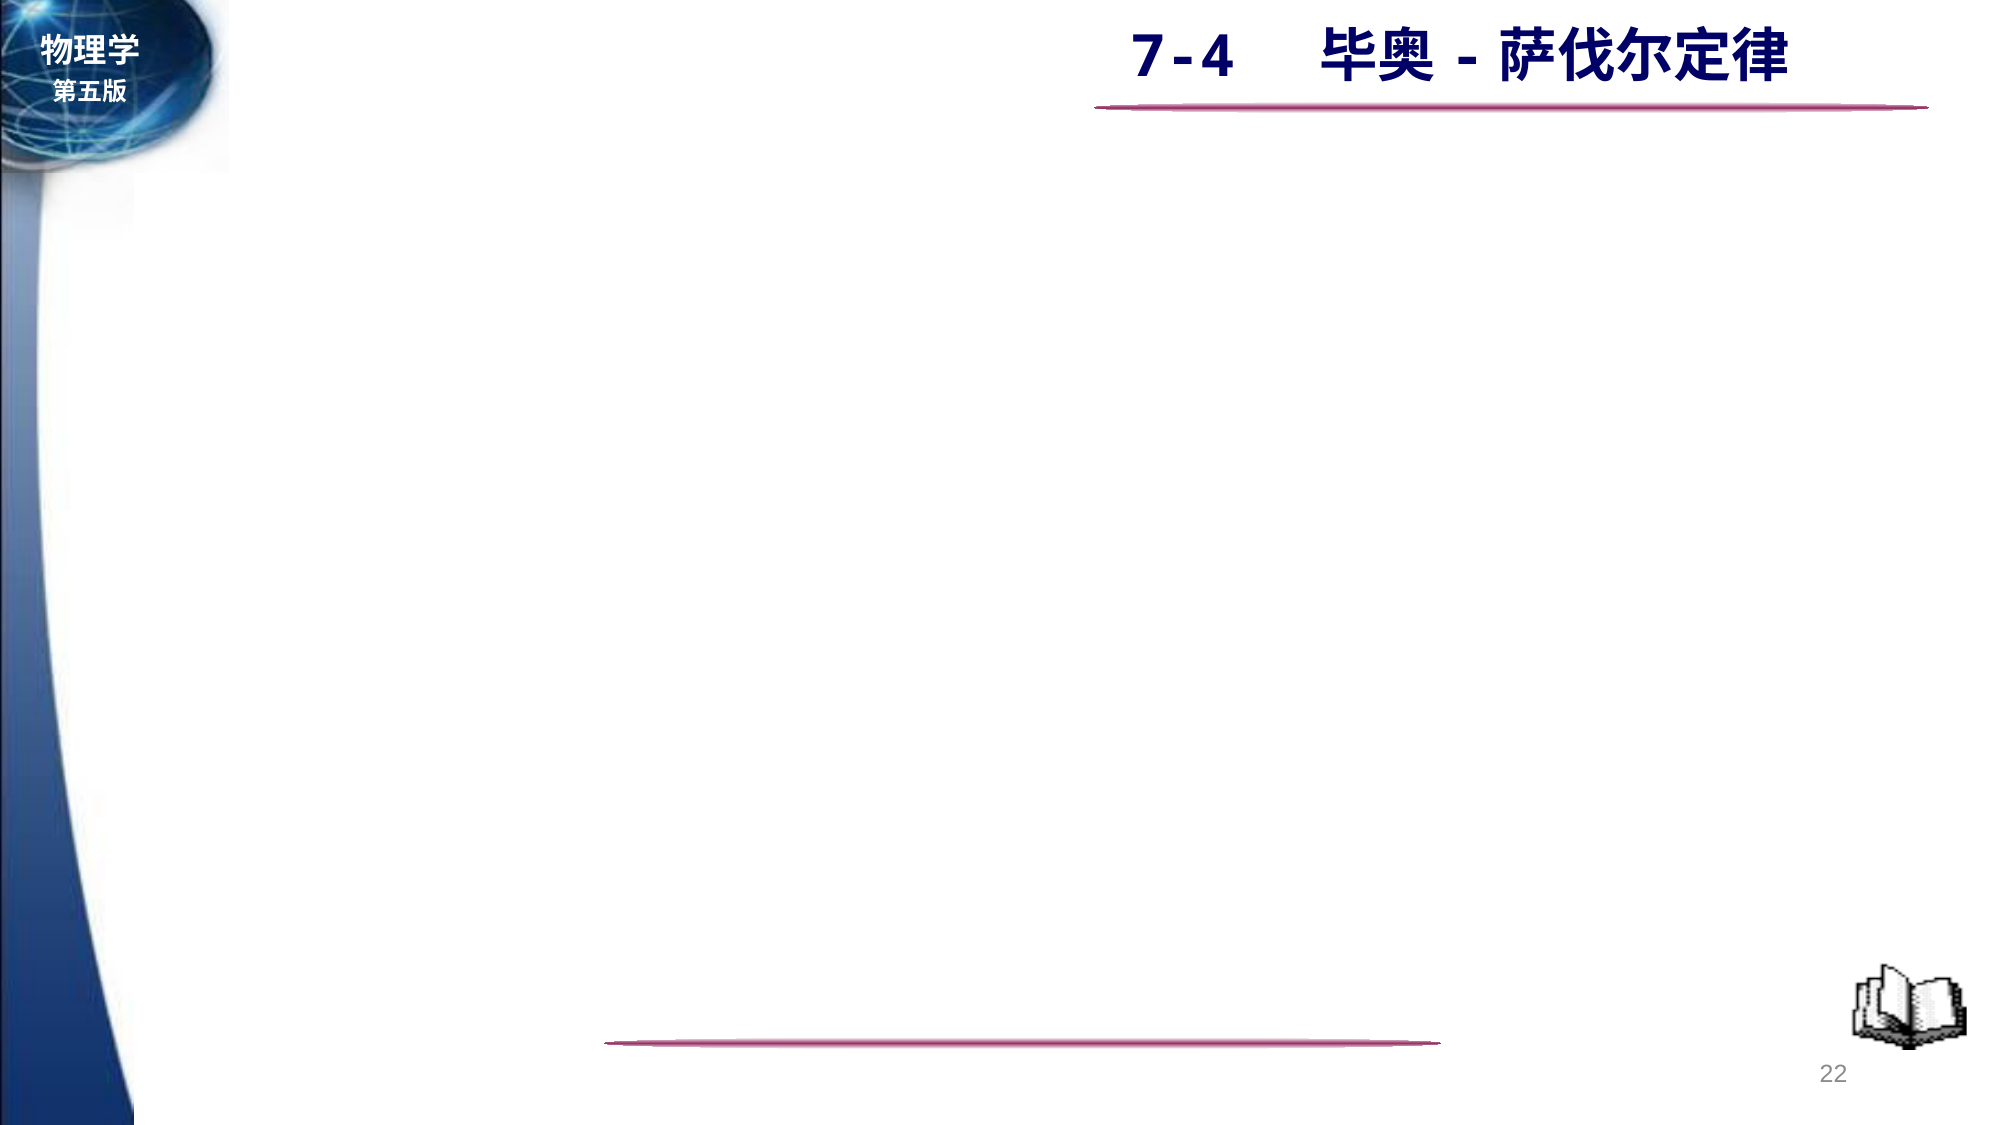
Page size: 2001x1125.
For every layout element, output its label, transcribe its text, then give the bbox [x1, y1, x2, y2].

picture [1850, 962, 1967, 1050]
slide_number 22 [1412, 1042, 1863, 1103]
picture [0, 0, 229, 1125]
